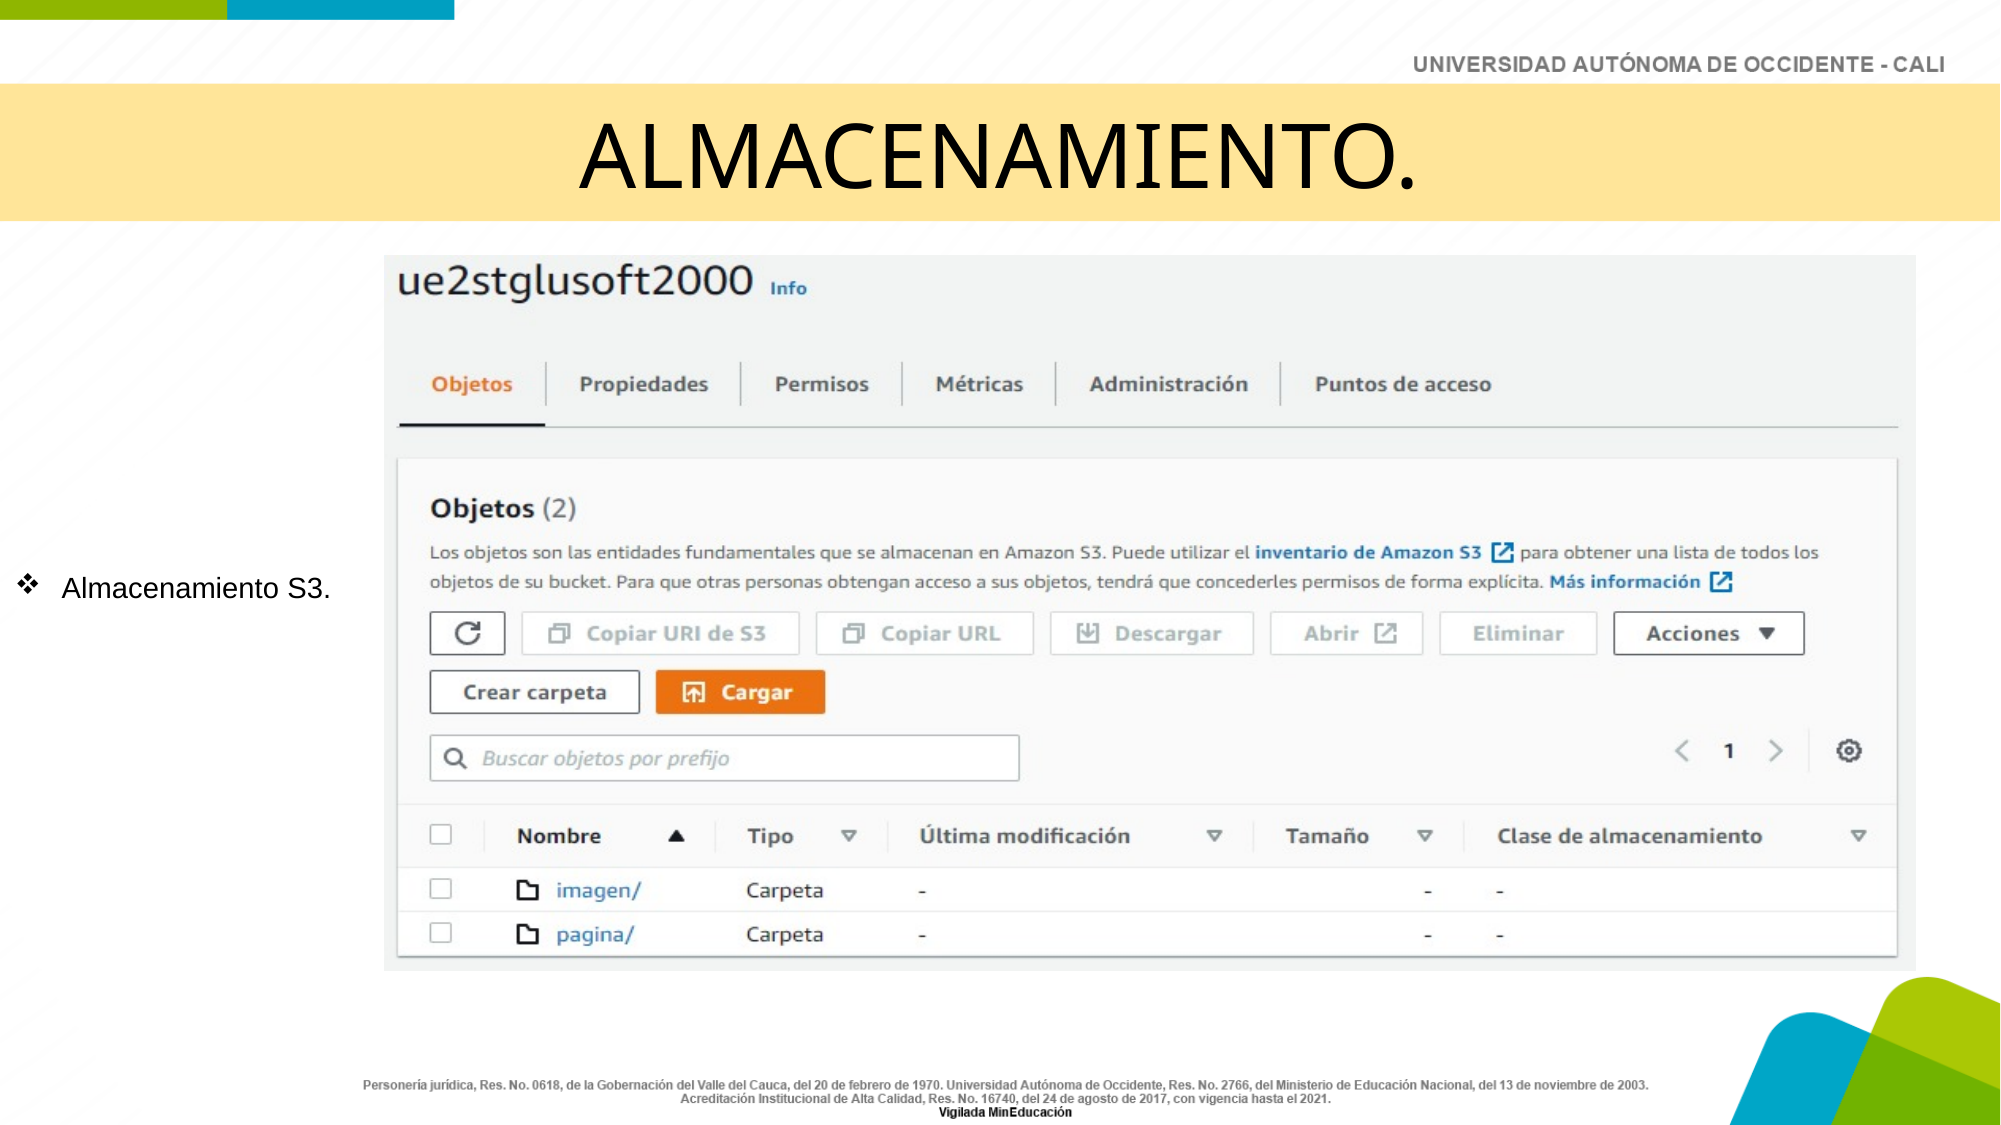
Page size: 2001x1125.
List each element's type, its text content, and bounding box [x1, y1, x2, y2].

text_box Almacenamiento S3. [0, 562, 379, 613]
text_box ALMACENAMIENTO. [0, 83, 2000, 222]
picture [0, 0, 2001, 1125]
